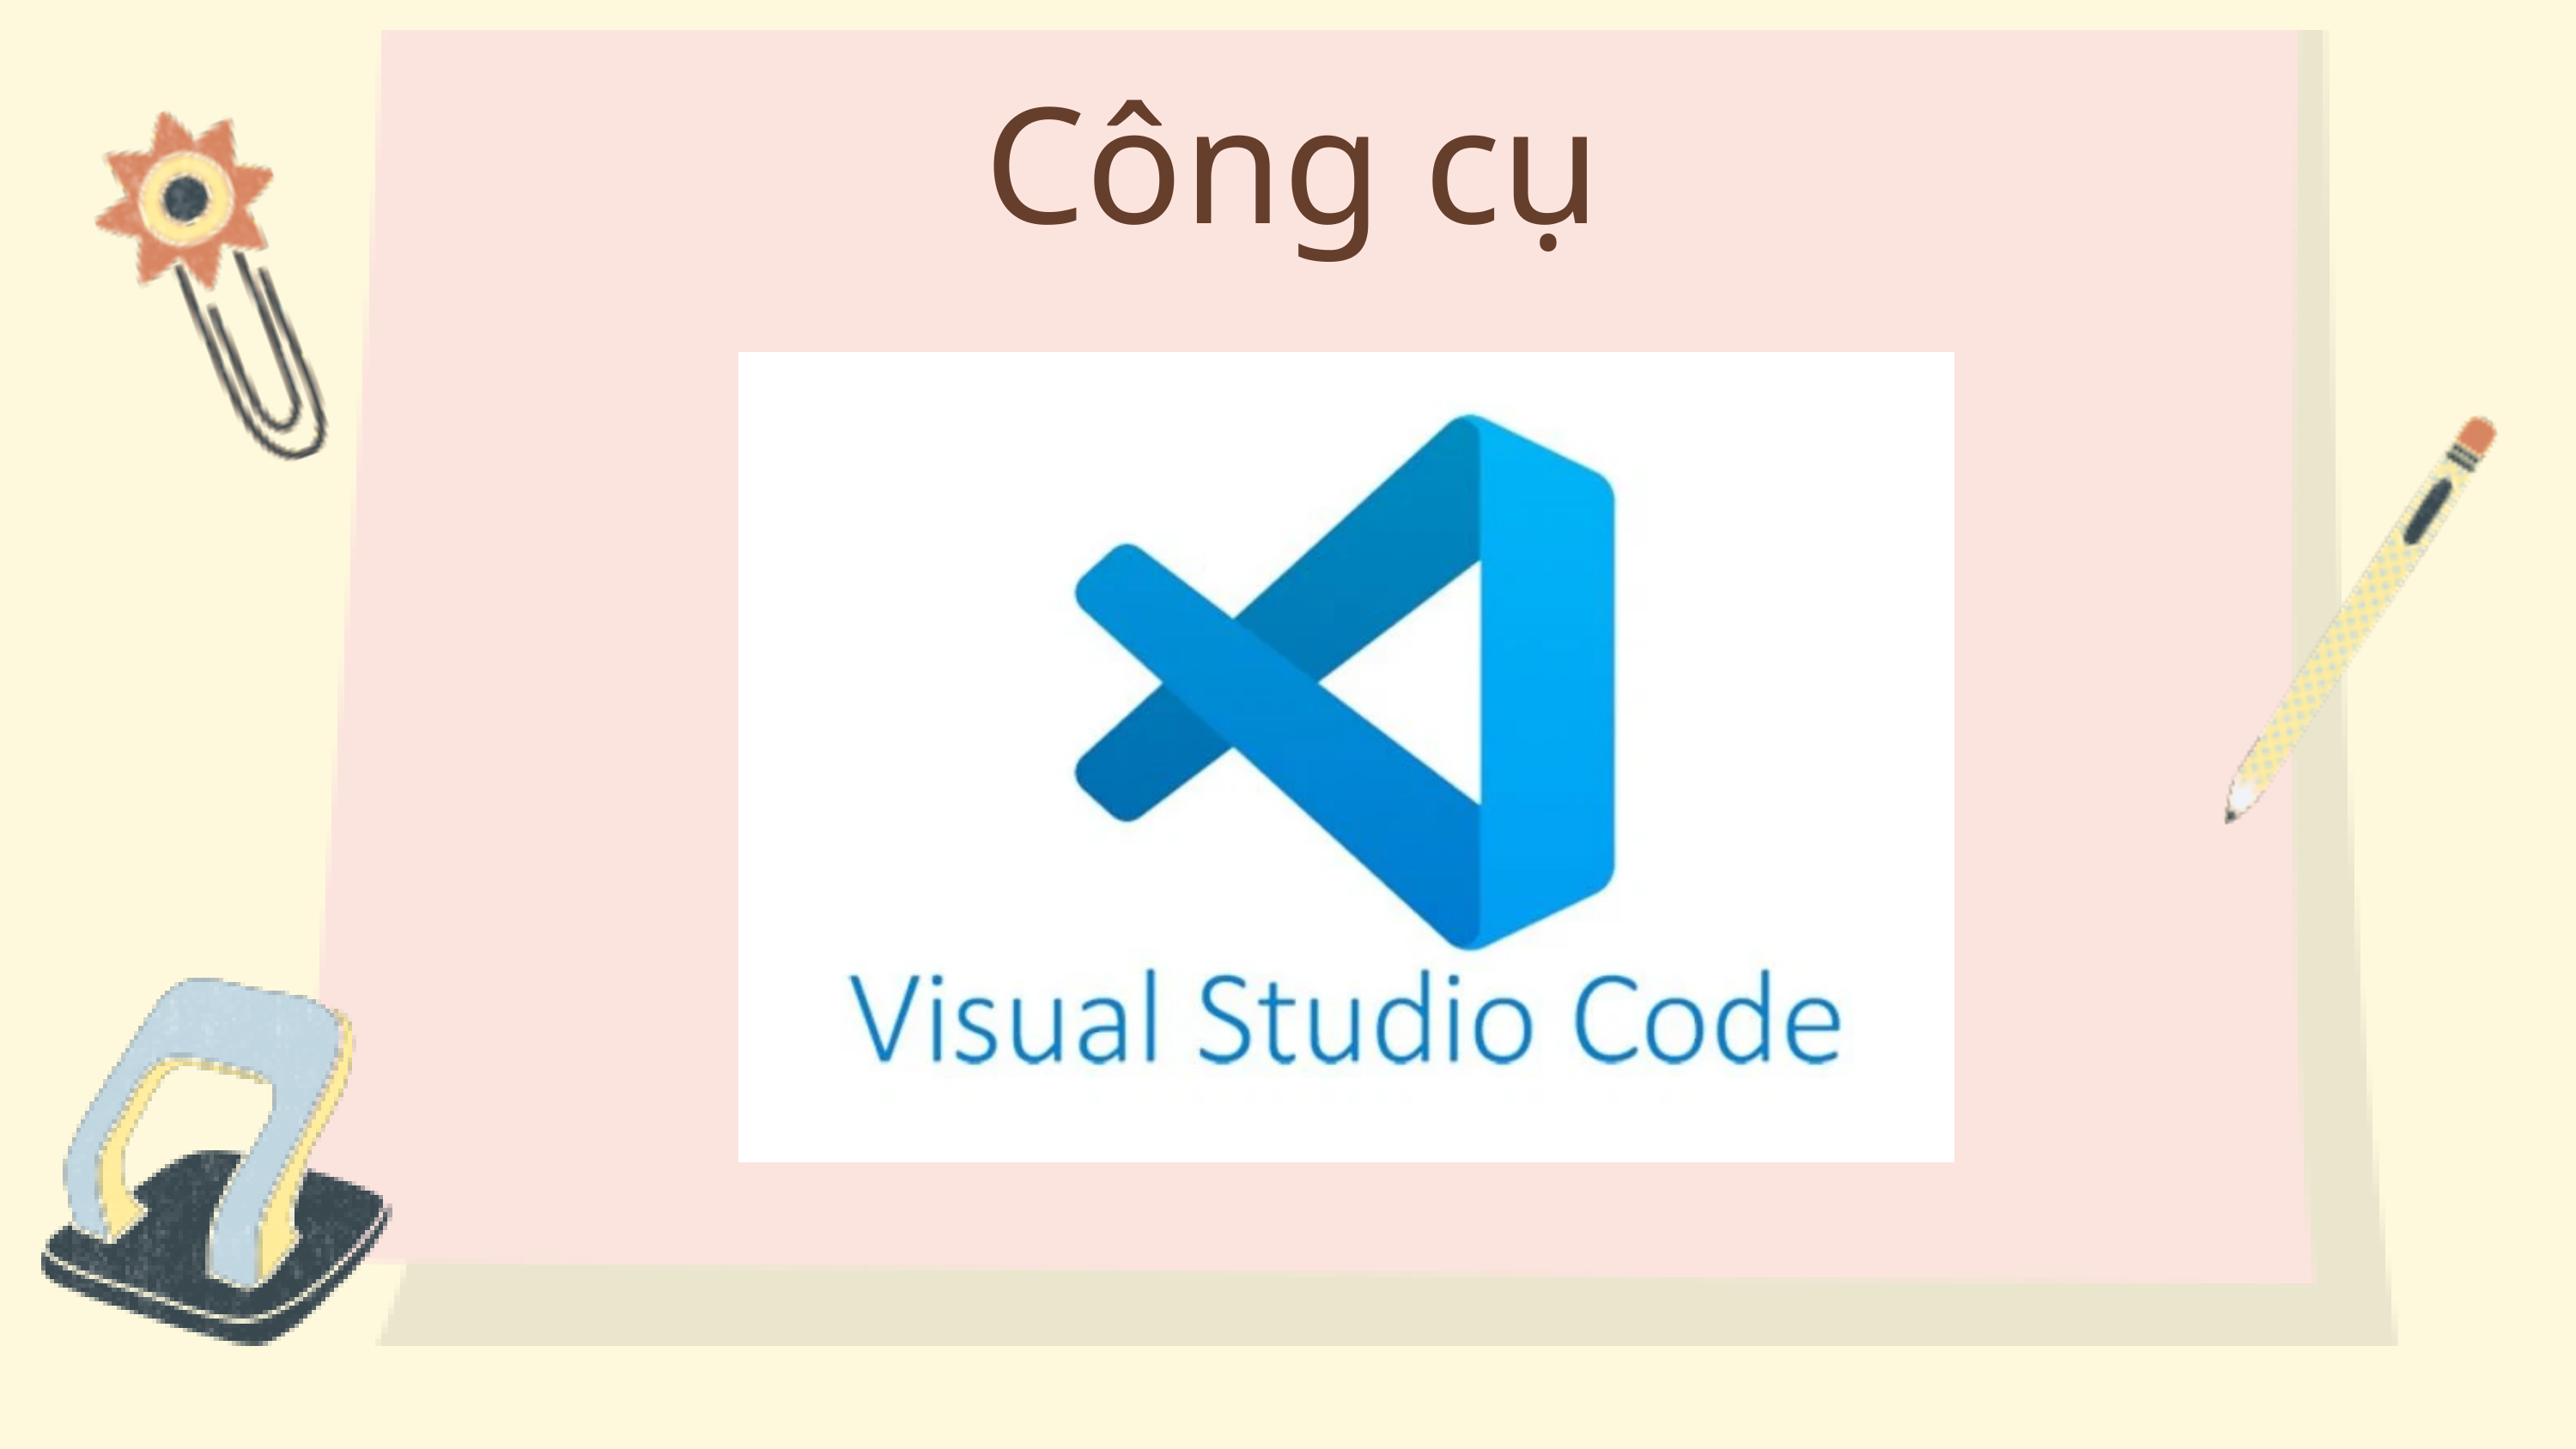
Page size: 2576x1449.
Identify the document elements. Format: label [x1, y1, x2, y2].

picture [41, 29, 2562, 1347]
